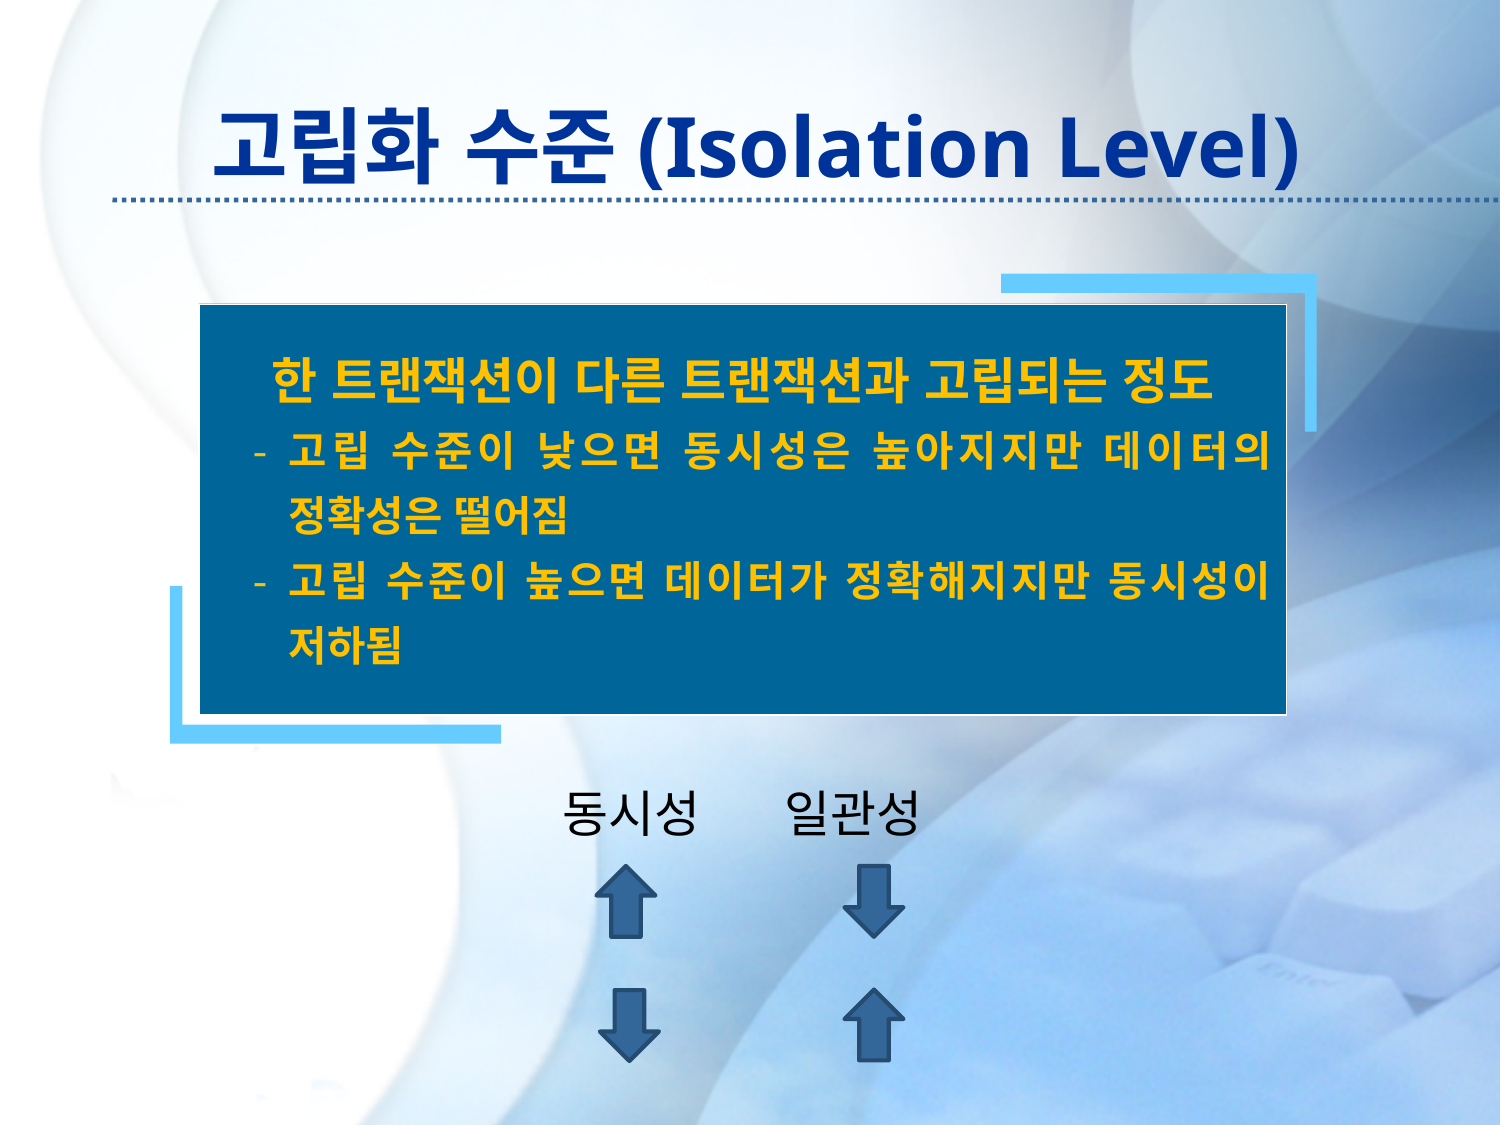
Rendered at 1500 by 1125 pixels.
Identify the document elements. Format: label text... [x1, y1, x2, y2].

picture [0, 0, 1500, 1125]
text_box [594, 863, 658, 939]
text_box [1001, 273, 1317, 432]
text_box [169, 585, 502, 744]
title 고립화 수준(Isolation Level) [112, 99, 1400, 188]
text_box 동시성 일관성 [548, 775, 938, 850]
text_box [842, 987, 906, 1063]
text_box [597, 988, 661, 1064]
text_box 한 트랜잭션이 다른 트랜잭션과 고립되는 정도 고립 수준이 낮으면 동시성은 높아지지만 데이터의 정확성은 떨어짐 고립 수준이 높으면 데이터가 정확해지지만 동시성이 저하됨 [199, 304, 1287, 715]
text_box [842, 863, 906, 939]
